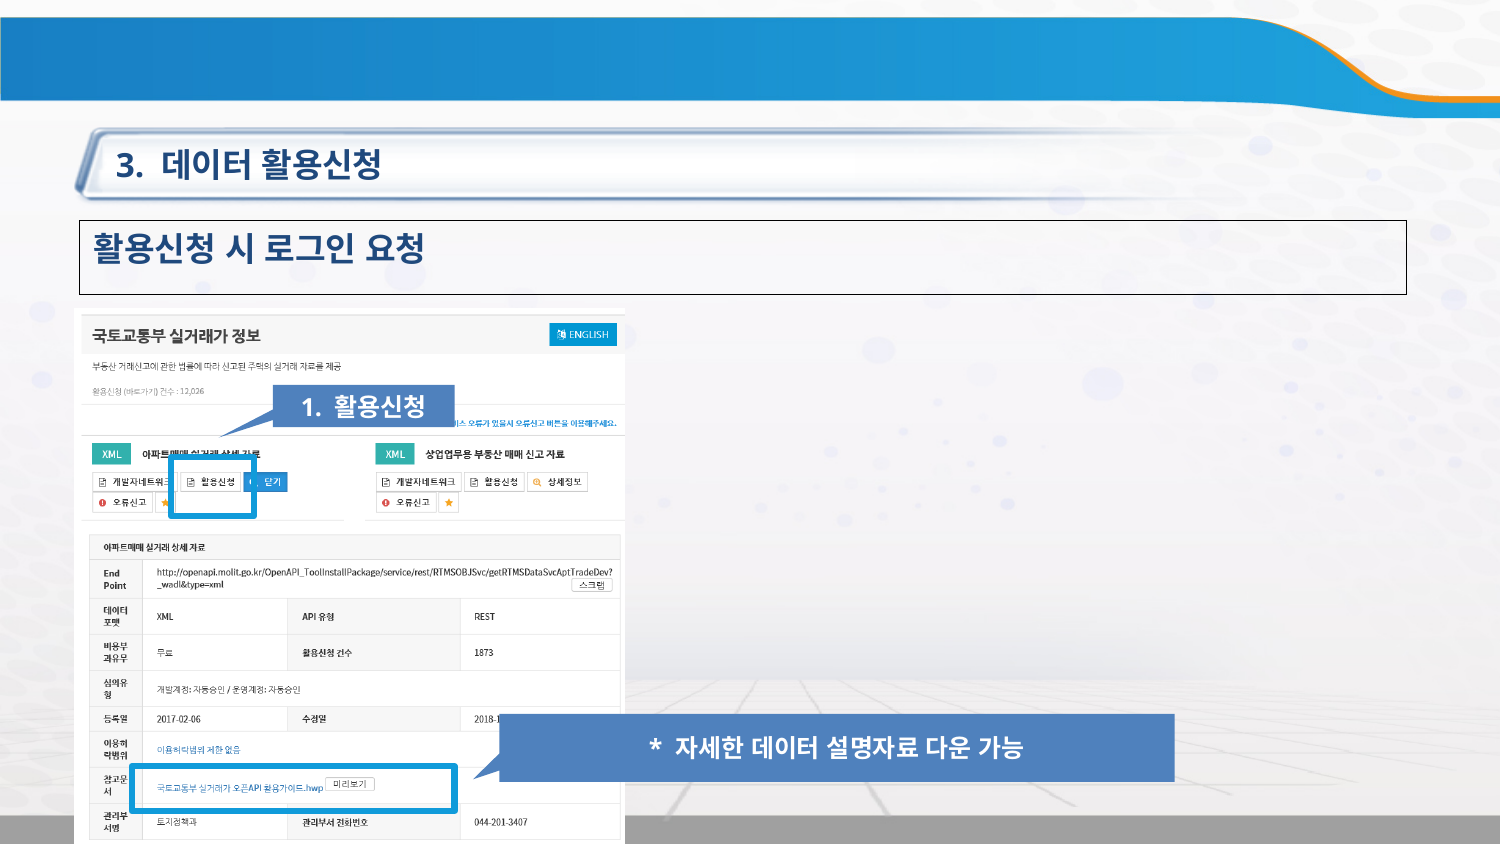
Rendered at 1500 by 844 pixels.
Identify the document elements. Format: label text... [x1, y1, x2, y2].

text_box 2. 공공데이터 포털 API 데이터 불러오기 (XML) [29, 0, 1175, 103]
picture [0, 0, 1500, 844]
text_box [74, 126, 1289, 208]
text_box 활용신청 시 로그인 요청 [79, 220, 1407, 295]
text_box * 자세한 데이터 설명자료 다운 가능 [629, 713, 1175, 782]
